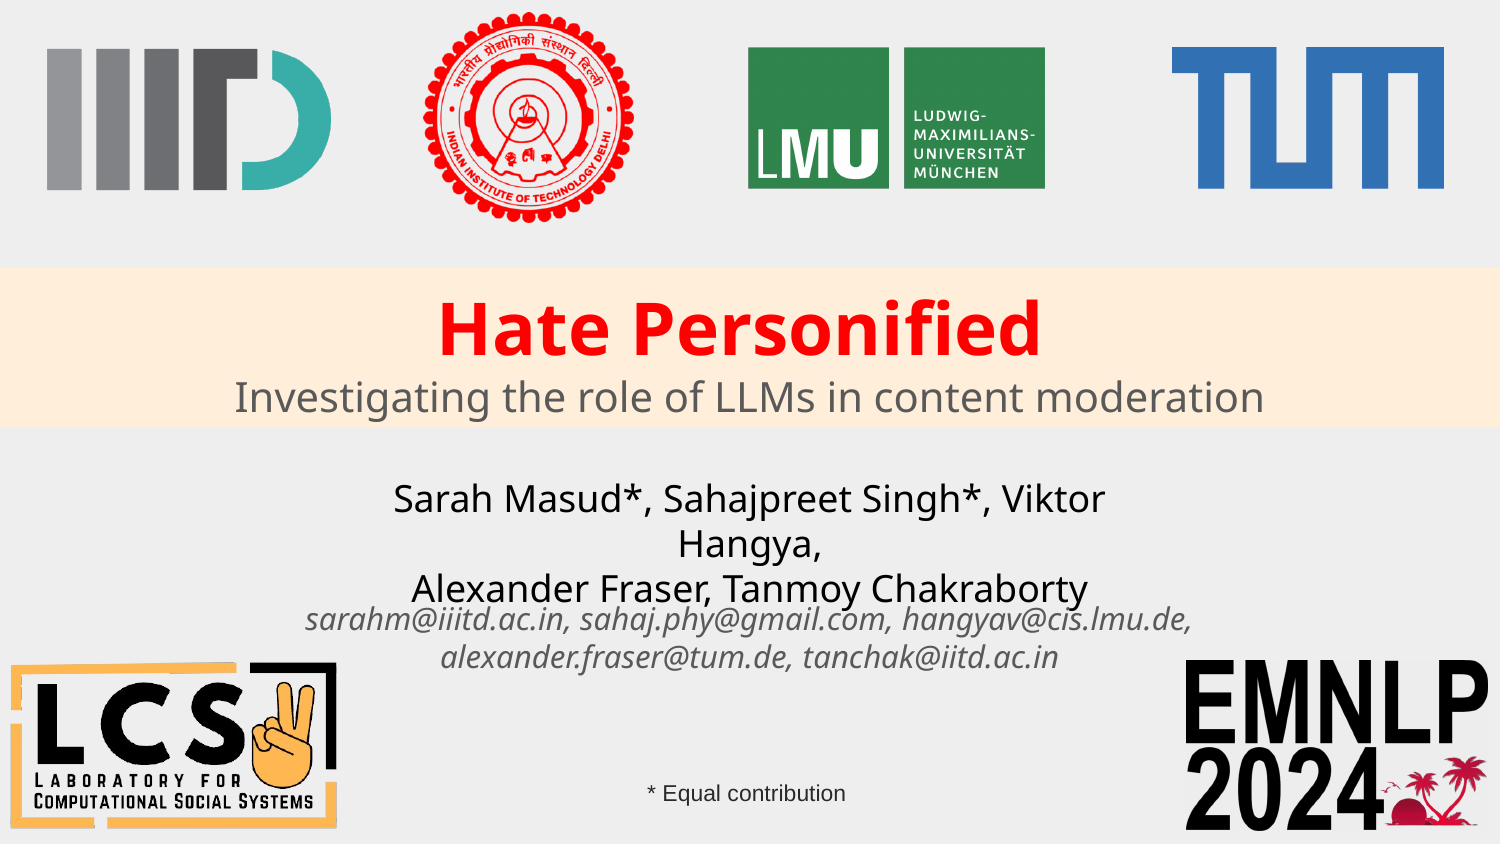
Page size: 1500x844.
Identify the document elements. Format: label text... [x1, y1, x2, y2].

picture [1186, 660, 1489, 831]
text_box sarahm@iiitd.ac.in, sahaj.phy@gmail.com, hangyav@cis.lmu.de, alexander.fraser@tum.de, tanchak@iitd.ac.in [191, 584, 1309, 688]
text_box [0, 0, 1444, 238]
text_box * Equal contribution [569, 763, 931, 831]
picture [8, 660, 340, 831]
text_box Sarah Masud*, Sahajpreet Singh*, Viktor Hangya, Alexander Fraser, Tanmoy Chakraborty [306, 460, 1194, 564]
text_box Hate Personified Investigating the role of LLMs in content moderation [0, 267, 1500, 428]
